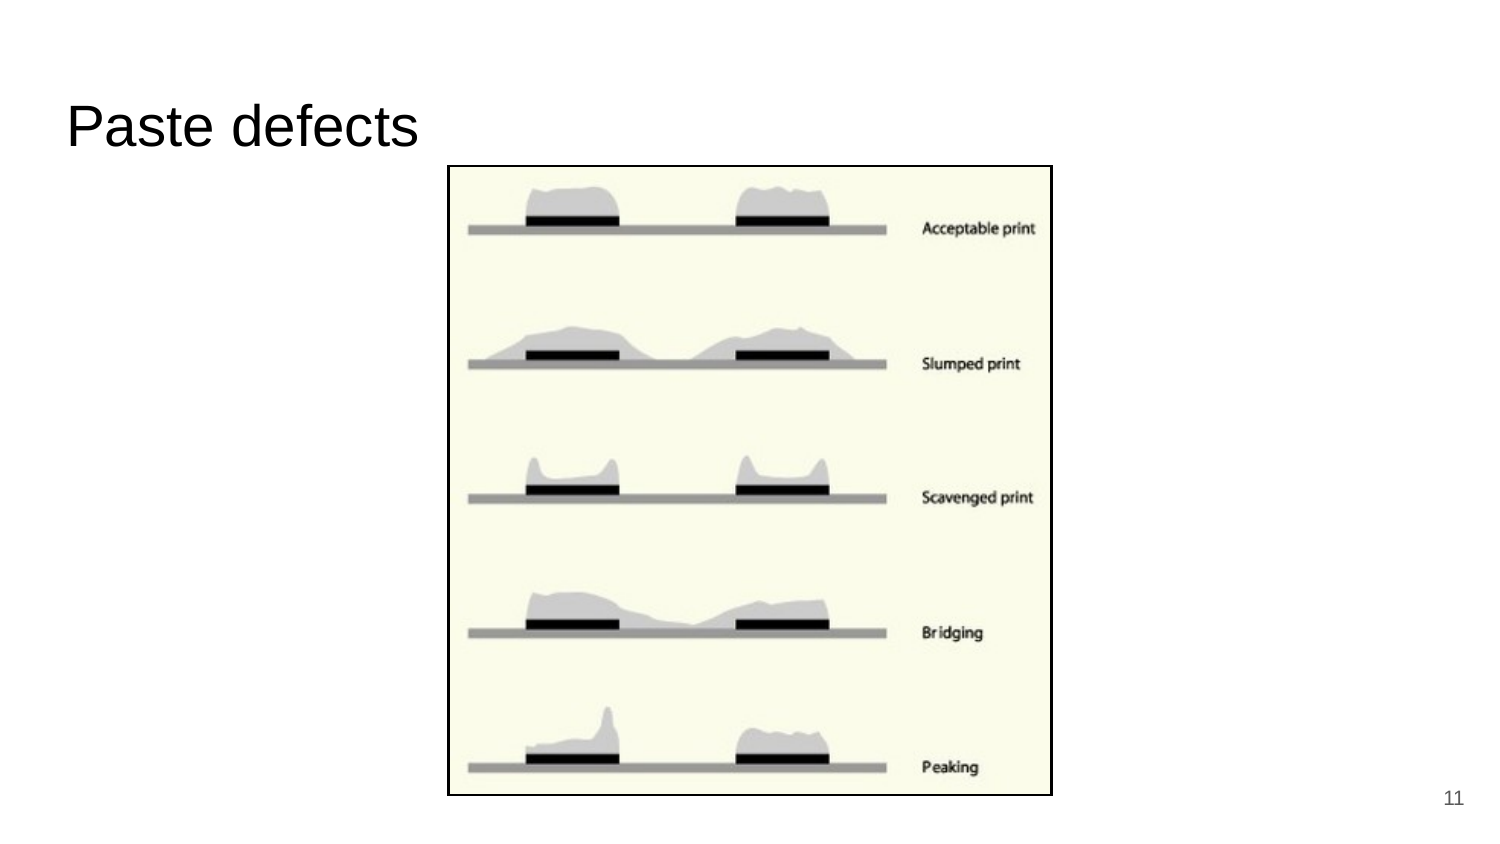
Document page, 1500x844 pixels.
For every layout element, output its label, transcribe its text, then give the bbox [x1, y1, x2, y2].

title Paste defects [51, 72, 1449, 167]
slide_number ‹#› [1389, 764, 1480, 830]
picture [449, 166, 1051, 794]
